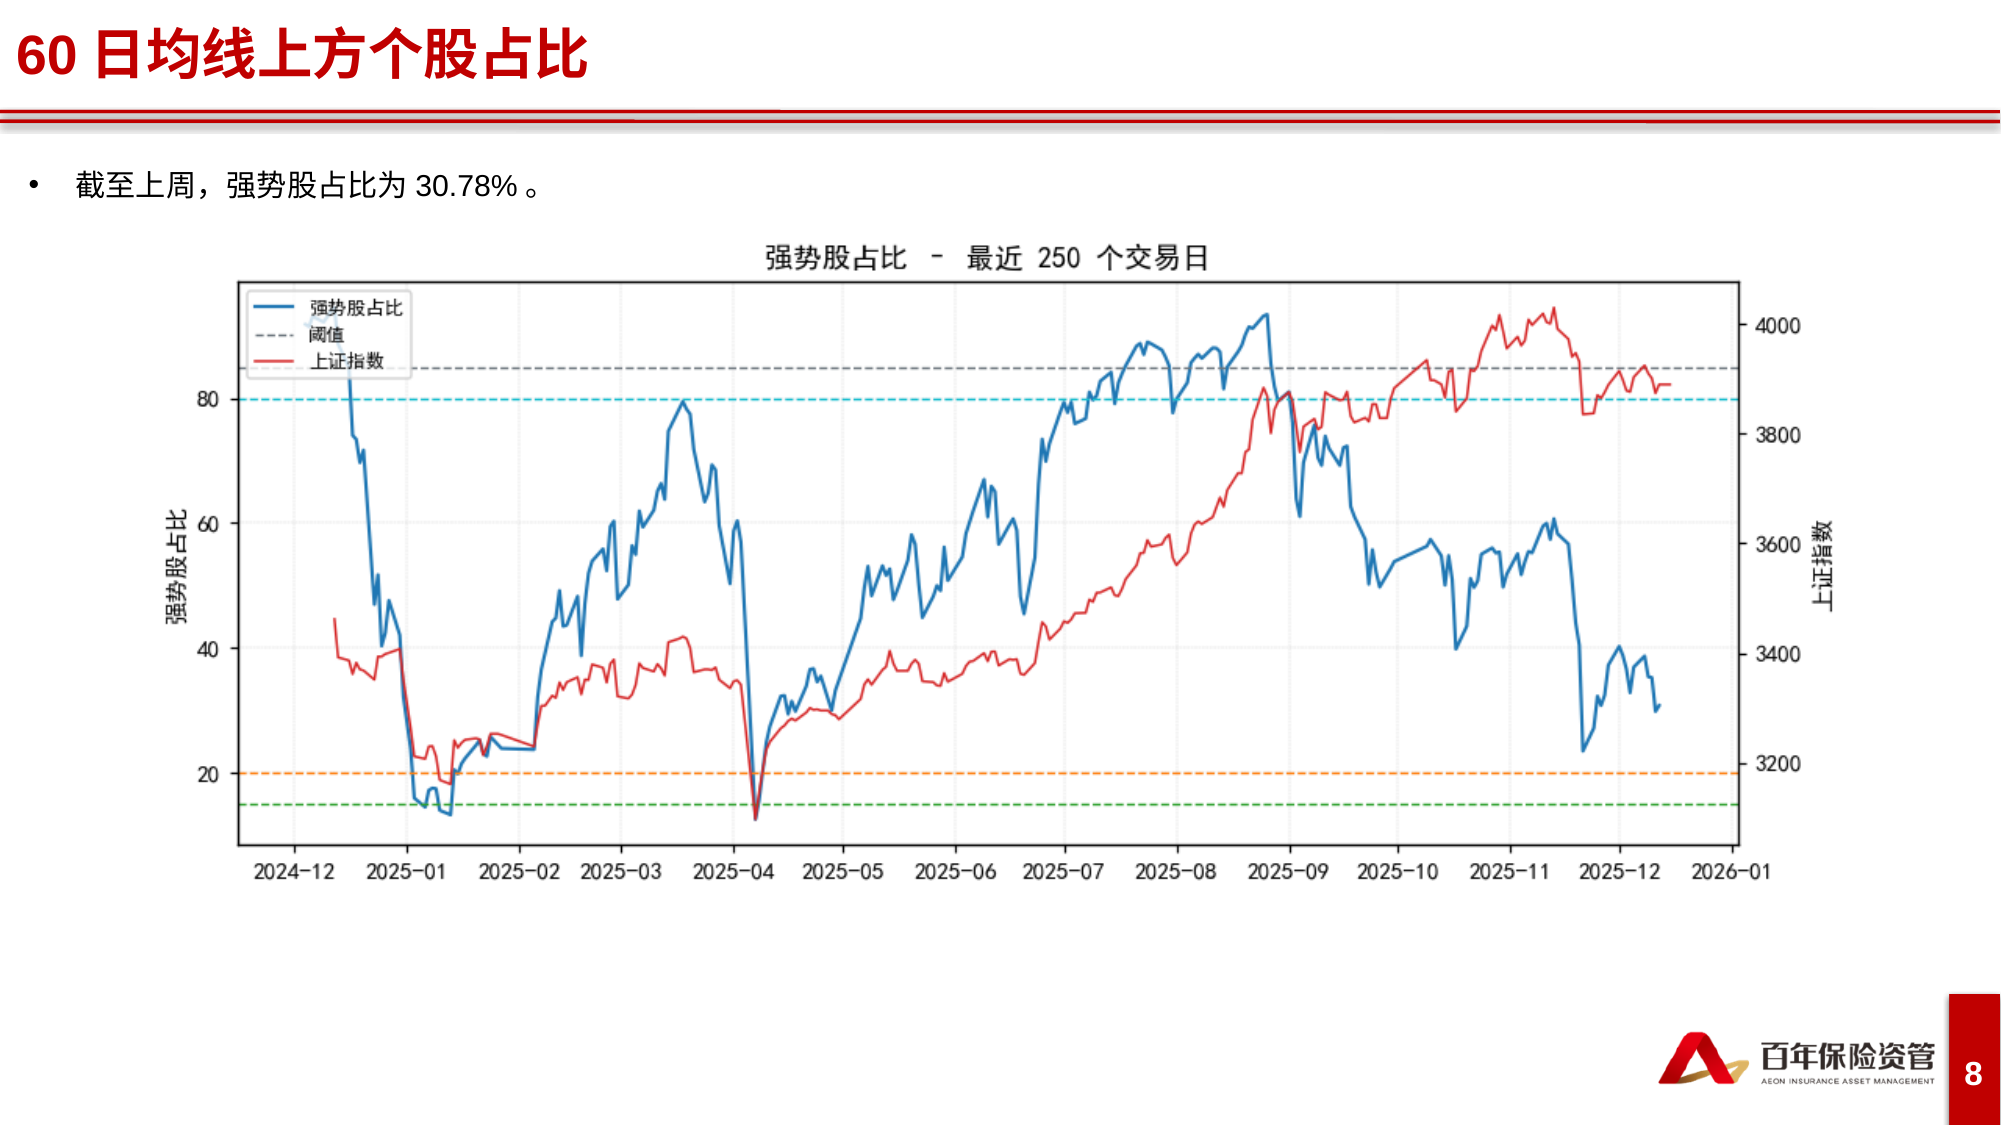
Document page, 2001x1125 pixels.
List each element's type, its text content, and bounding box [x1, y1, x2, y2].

text_box 截至上周，强势股占比为30.78%。 [18, 147, 1982, 213]
picture [148, 227, 1851, 898]
text_box 60日均线上方个股占比 [0, 11, 1990, 94]
picture [1645, 1024, 1945, 1094]
slide_number 8 [1944, 1044, 2000, 1102]
